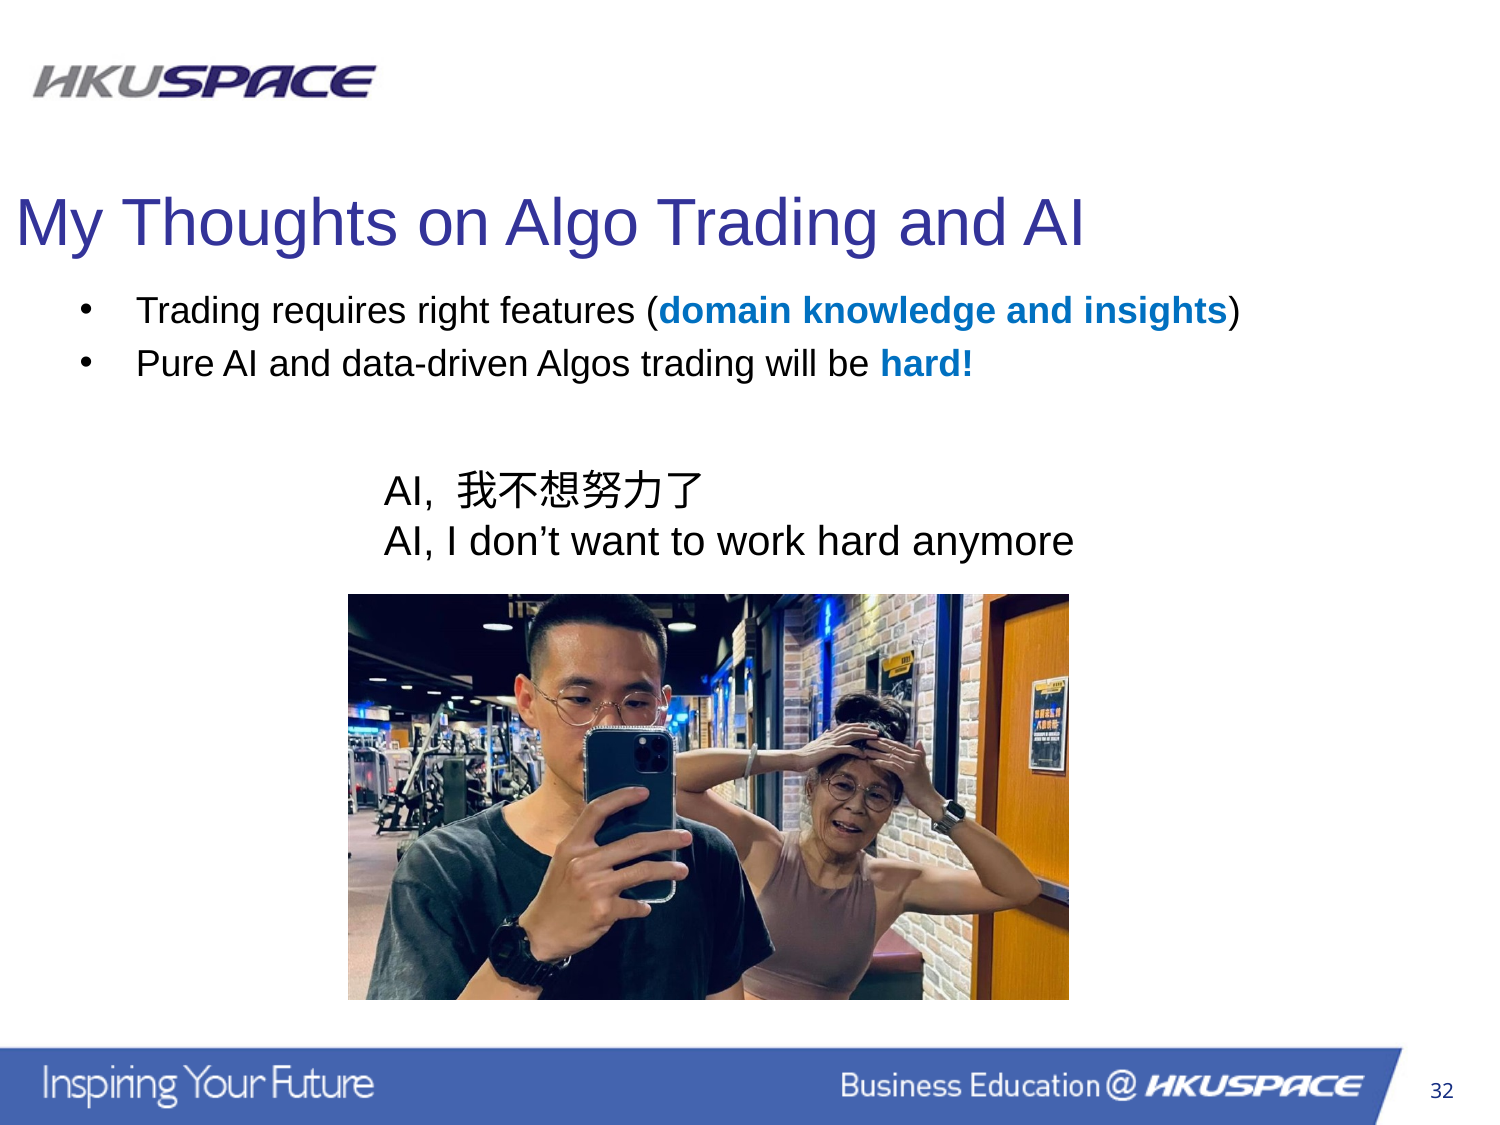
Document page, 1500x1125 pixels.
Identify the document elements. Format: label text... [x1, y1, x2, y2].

slide_number 32 [1415, 1070, 1499, 1125]
title My Thoughts on Algo Trading and AI [0, 101, 1325, 266]
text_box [64, 278, 1329, 573]
picture [0, 0, 1500, 1125]
